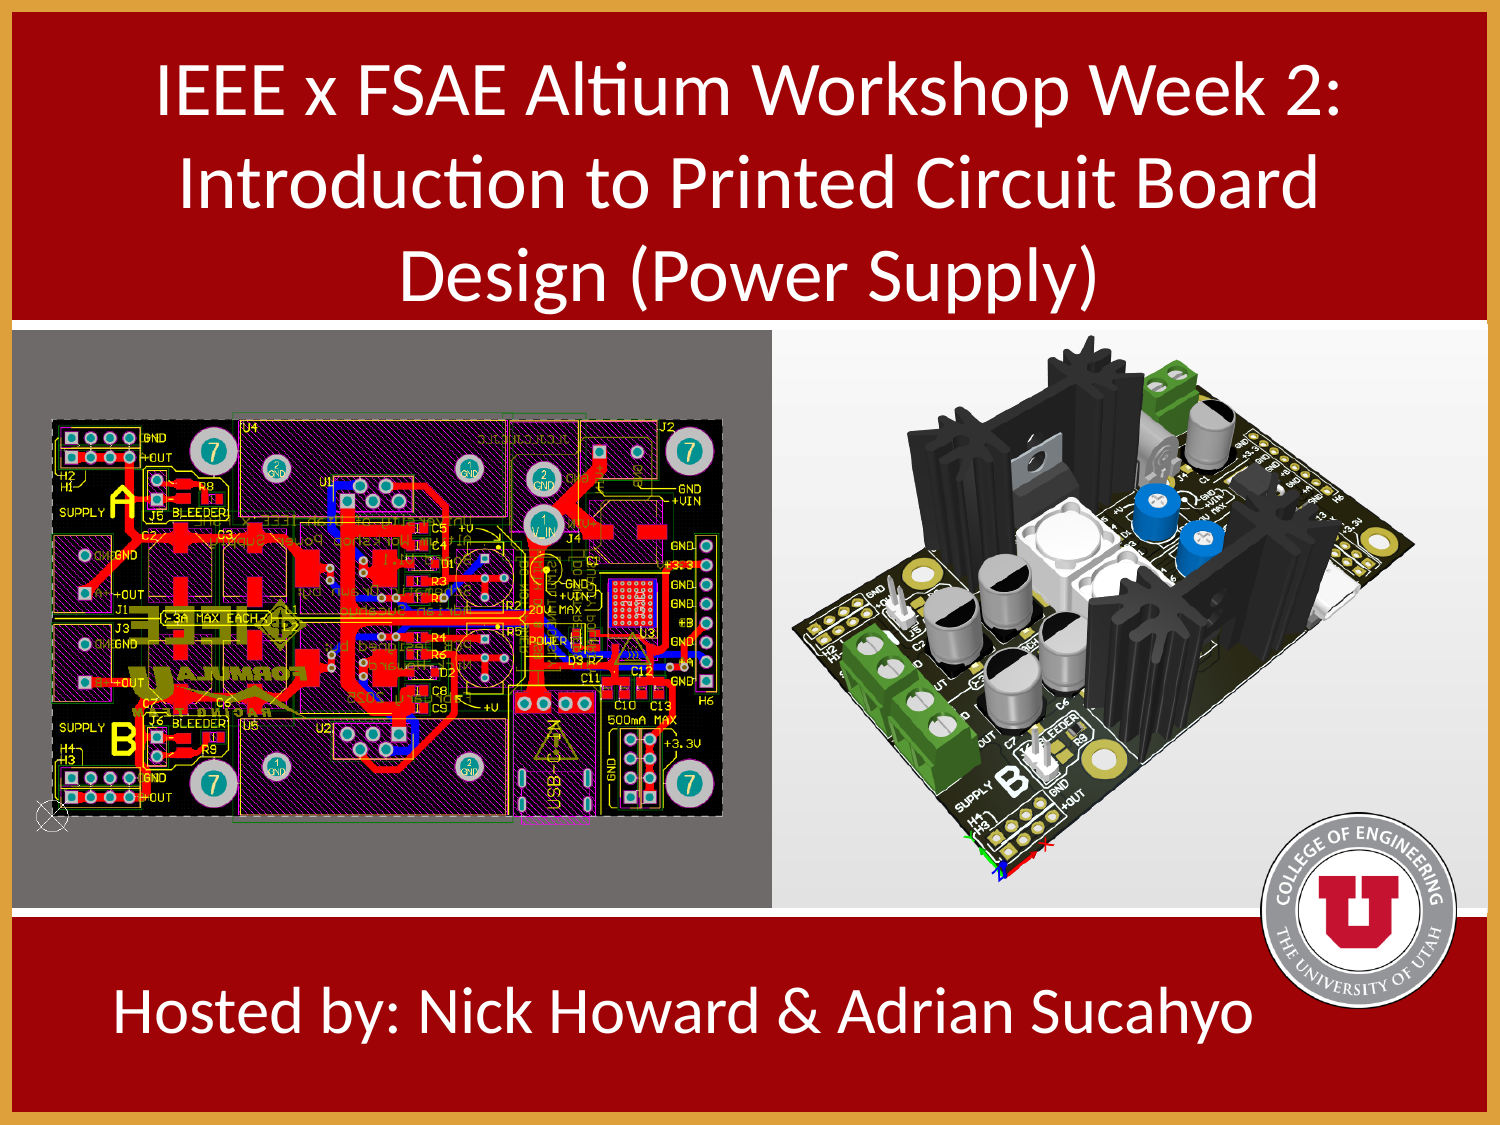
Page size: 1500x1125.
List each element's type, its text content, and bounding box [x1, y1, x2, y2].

title IEEE x FSAE Altium Workshop Week 2: Introduction to Printed Circuit Board Design (Power Supply) [112, 29, 1388, 322]
text_box [0, 0, 1500, 125]
text_box Hosted by: Nick Howard & Adrian Sucahyo [46, 924, 1322, 1091]
picture [12, 326, 1488, 1009]
text_box [1388, 125, 1500, 325]
text_box [0, 325, 1500, 1125]
text_box [0, 125, 112, 325]
